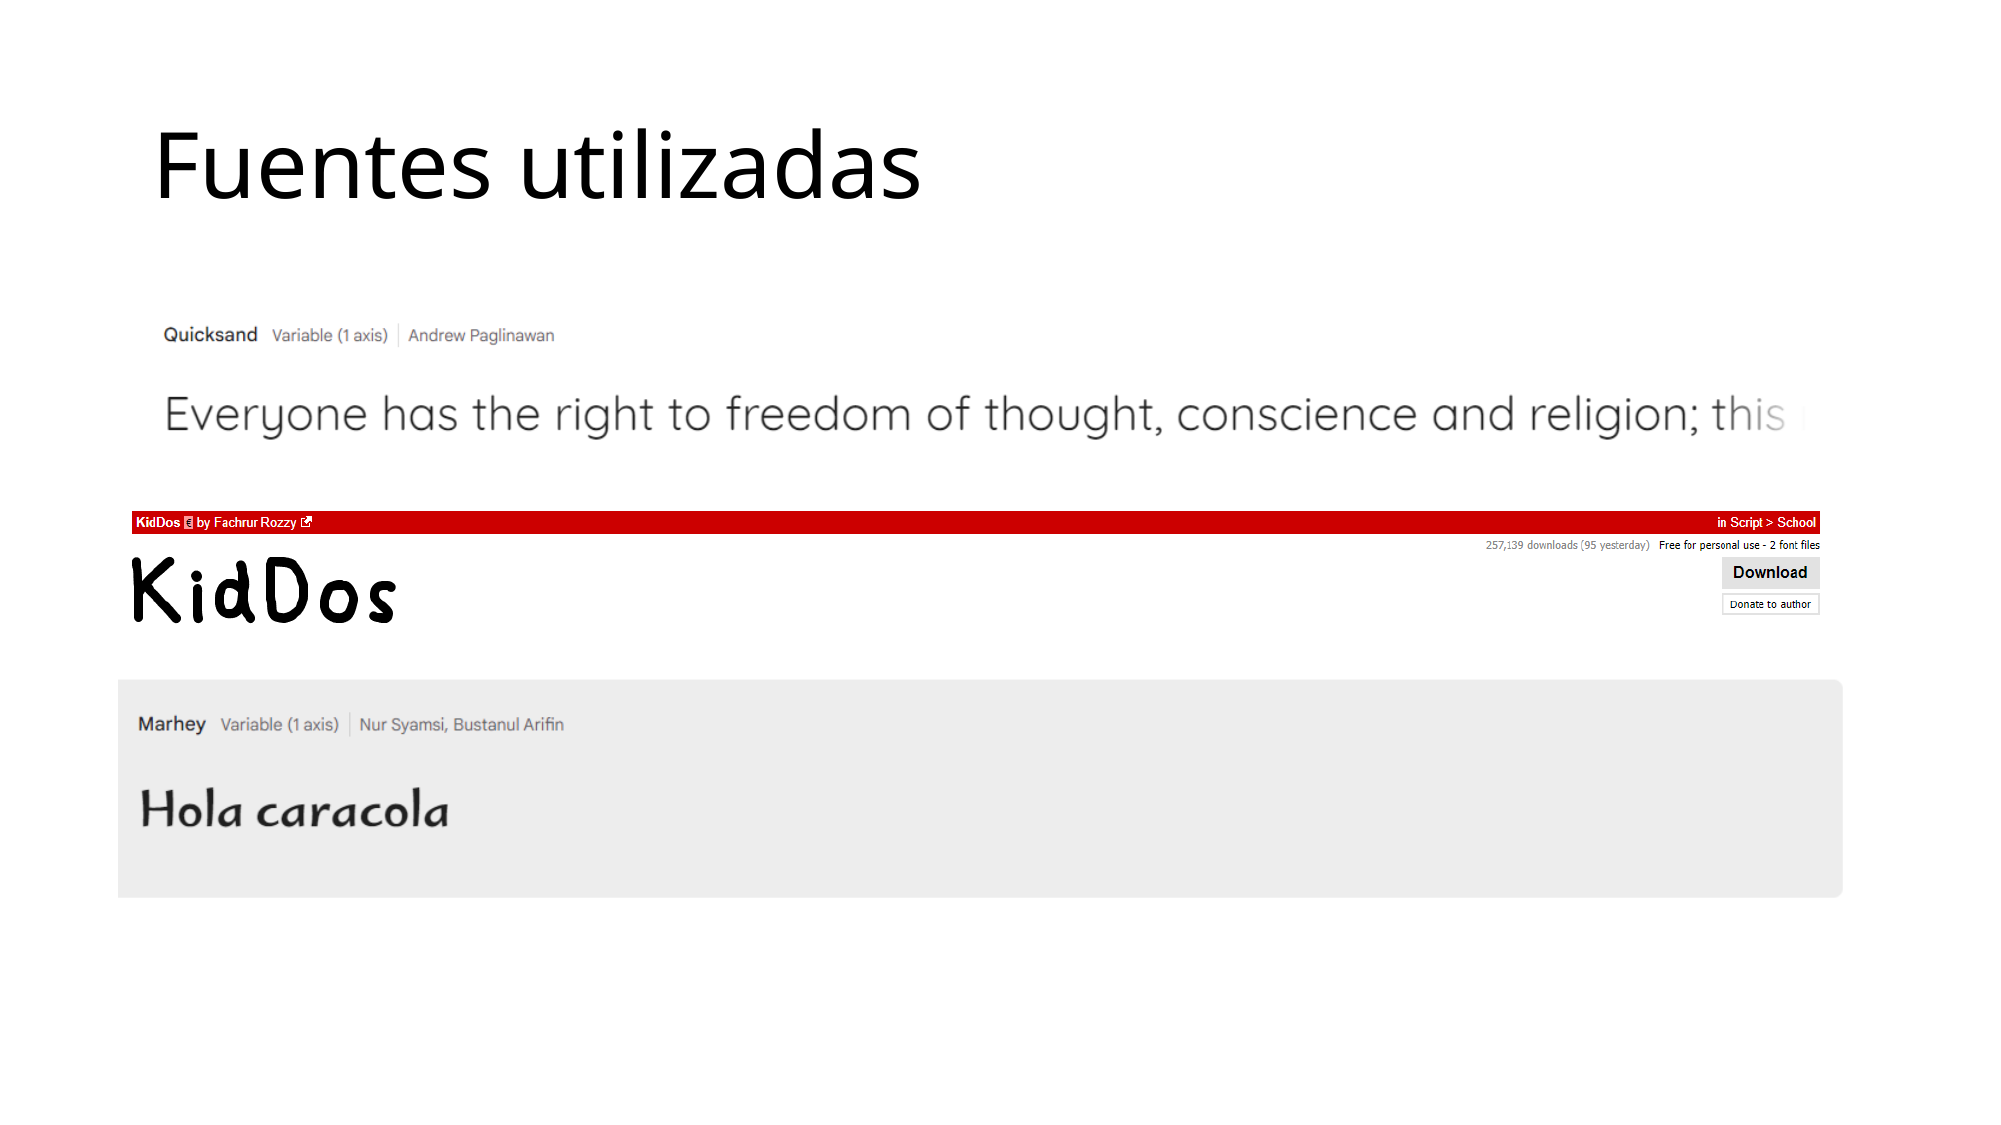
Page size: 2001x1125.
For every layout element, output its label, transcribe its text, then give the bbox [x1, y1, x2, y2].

picture [117, 294, 1912, 480]
title Fuentes utilizadas [137, 59, 1863, 278]
picture [117, 506, 1831, 650]
picture [117, 670, 1861, 916]
